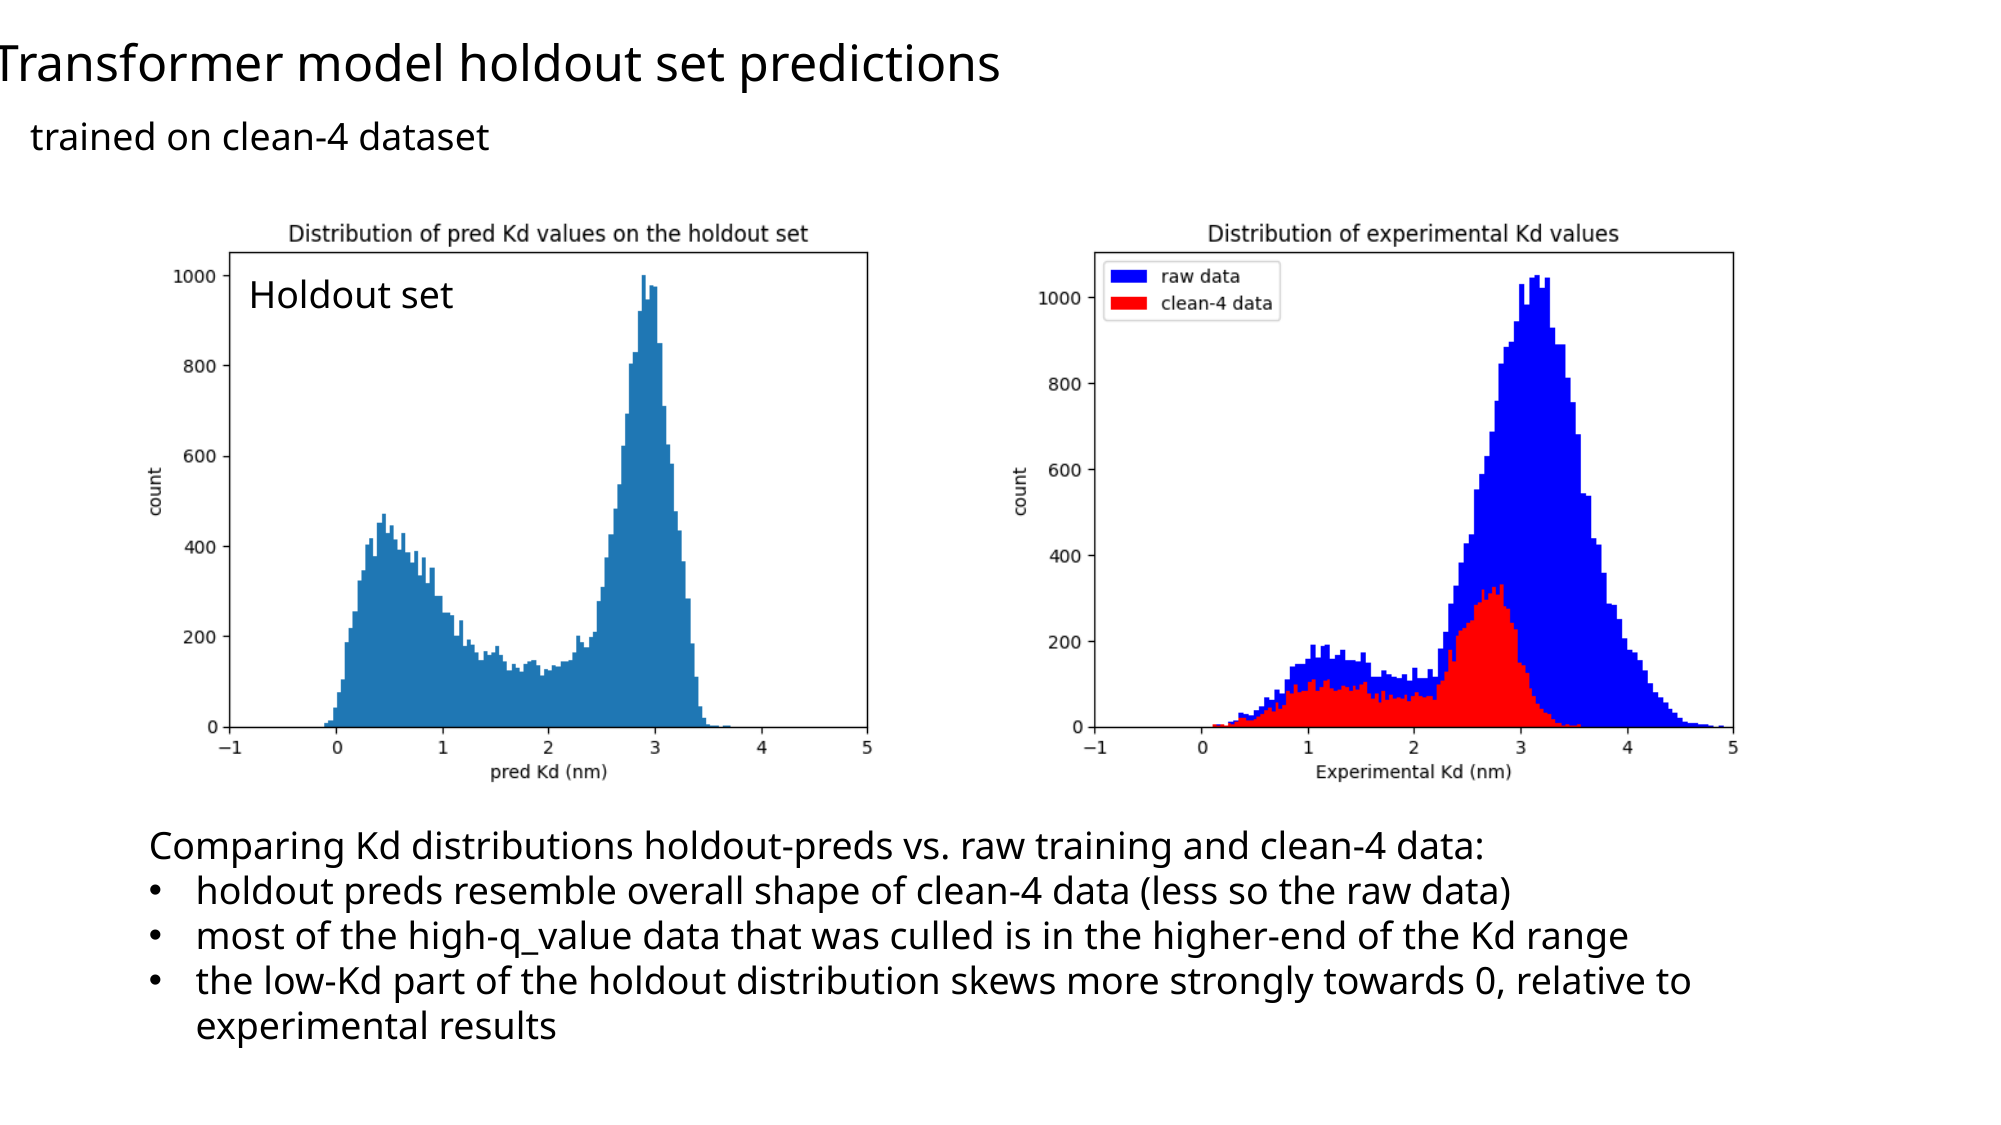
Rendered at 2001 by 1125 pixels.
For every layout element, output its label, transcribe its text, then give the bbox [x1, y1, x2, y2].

text_box trained on clean-4 dataset [15, 105, 505, 166]
text_box Transformer model holdout set predictions [0, 23, 1017, 99]
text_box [133, 210, 886, 796]
picture [999, 210, 1752, 796]
text_box Comparing Kd distributions holdout-preds vs. raw training and clean-4 data: holdout preds resemble overall shape of clean-4 data (less so the raw data) most of the high-q_value data that was culled is in the higher-end of the Kd range the low-Kd part of the holdout distribution skews more strongly towards 0, relative to experimental results [133, 814, 1912, 1100]
